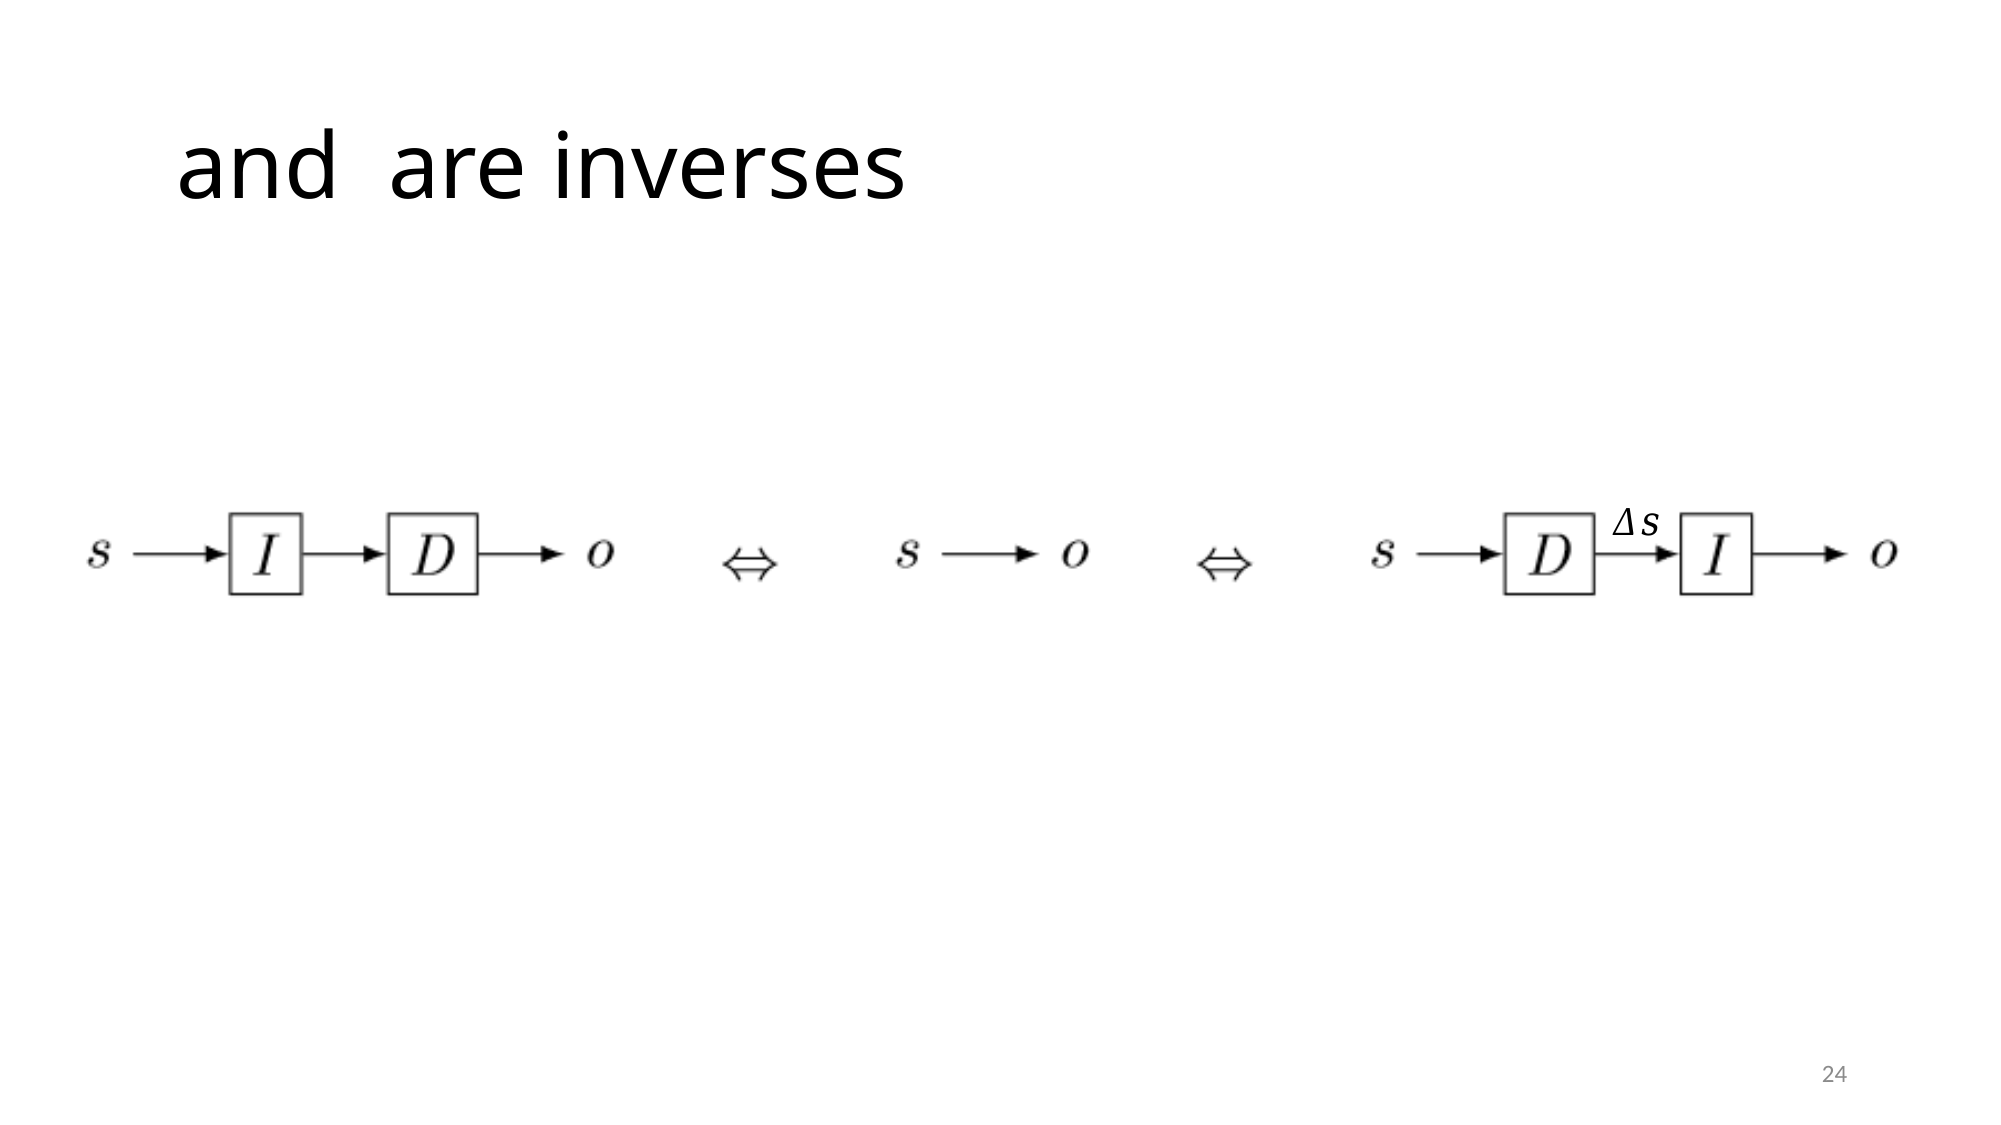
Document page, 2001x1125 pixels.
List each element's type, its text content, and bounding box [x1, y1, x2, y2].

slide_number 24 [1798, 1042, 1863, 1103]
picture [65, 475, 1913, 616]
